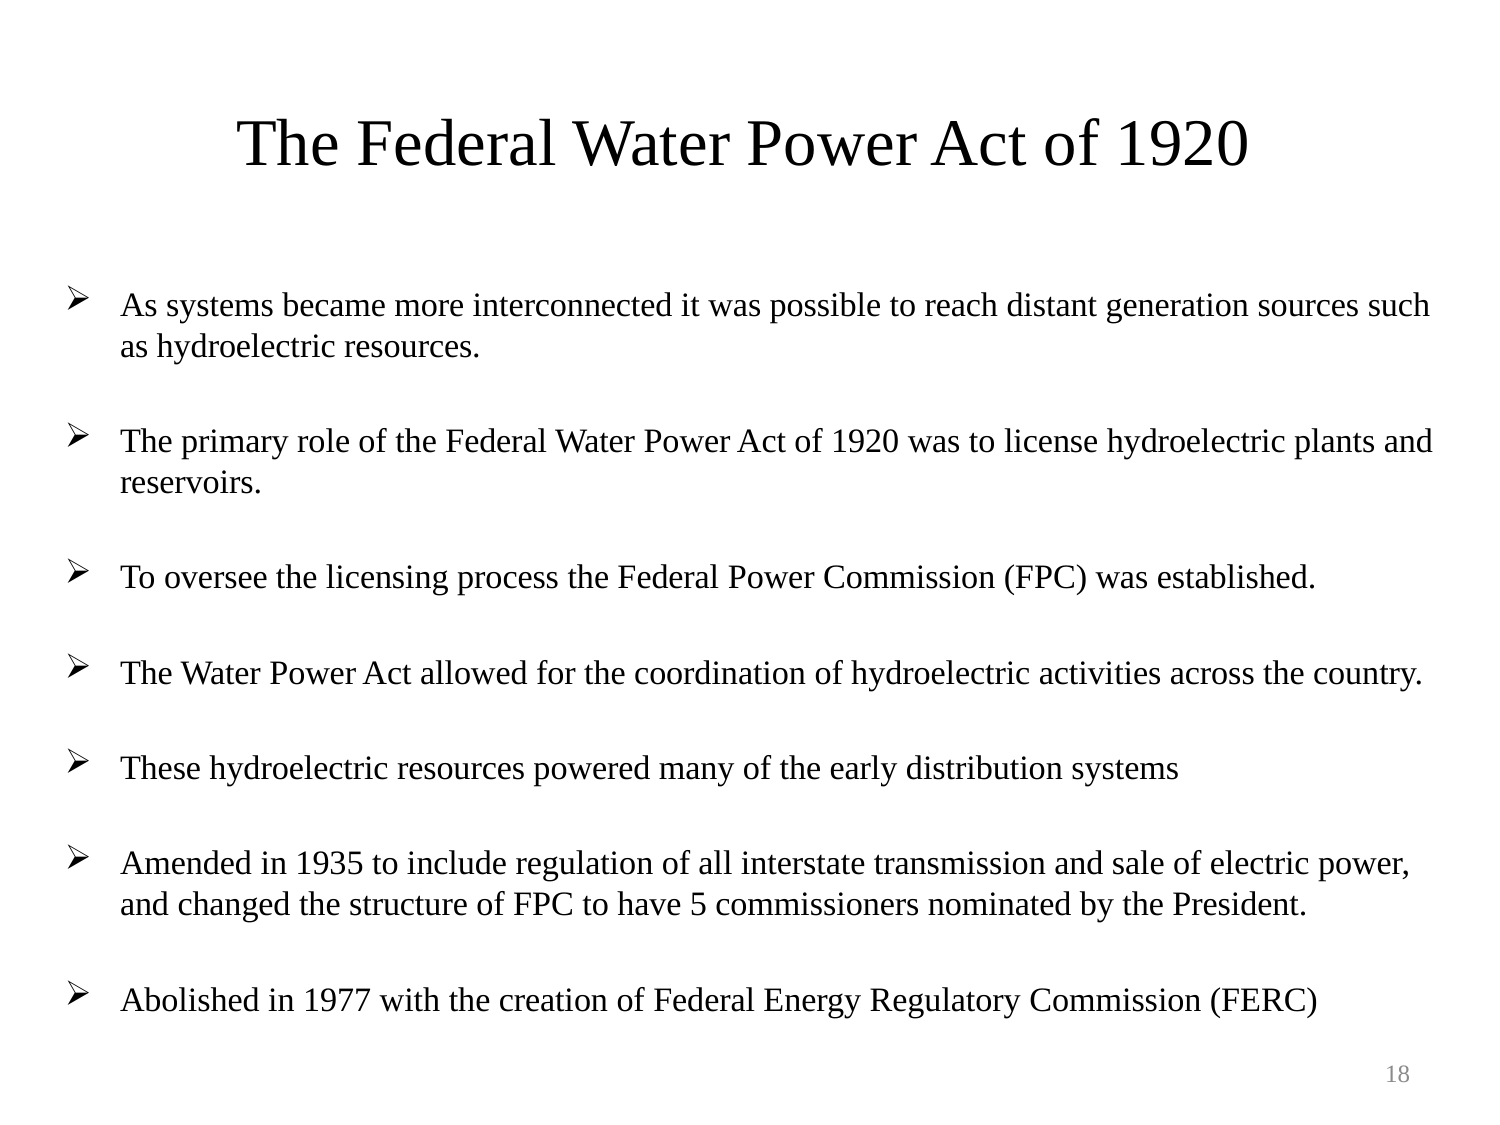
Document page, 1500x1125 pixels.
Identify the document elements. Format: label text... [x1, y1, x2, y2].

text_box As systems became more interconnected it was possible to reach distant generation sources such as hydroelectric resources. The primary role of the Federal Water Power Act of 1920 was to license hydroelectric plants and reservoirs. To oversee the licensing process the Federal Power Commission (FPC) was established. The Water Power Act allowed for the coordination of hydroelectric activities across the country. These hydroelectric resources powered many of the early distribution systems Amended in 1935 to include regulation of all interstate transmission and sale of electric power, and changed the structure of FPC to have 5 commissioners nominated by the President. Abolished in 1977 with the creation of Federal Energy Regulatory Commission (FERC) [49, 275, 1463, 1063]
title The Federal Water Power Act of 1920 [37, 45, 1450, 233]
slide_number 18 [1074, 1042, 1425, 1103]
